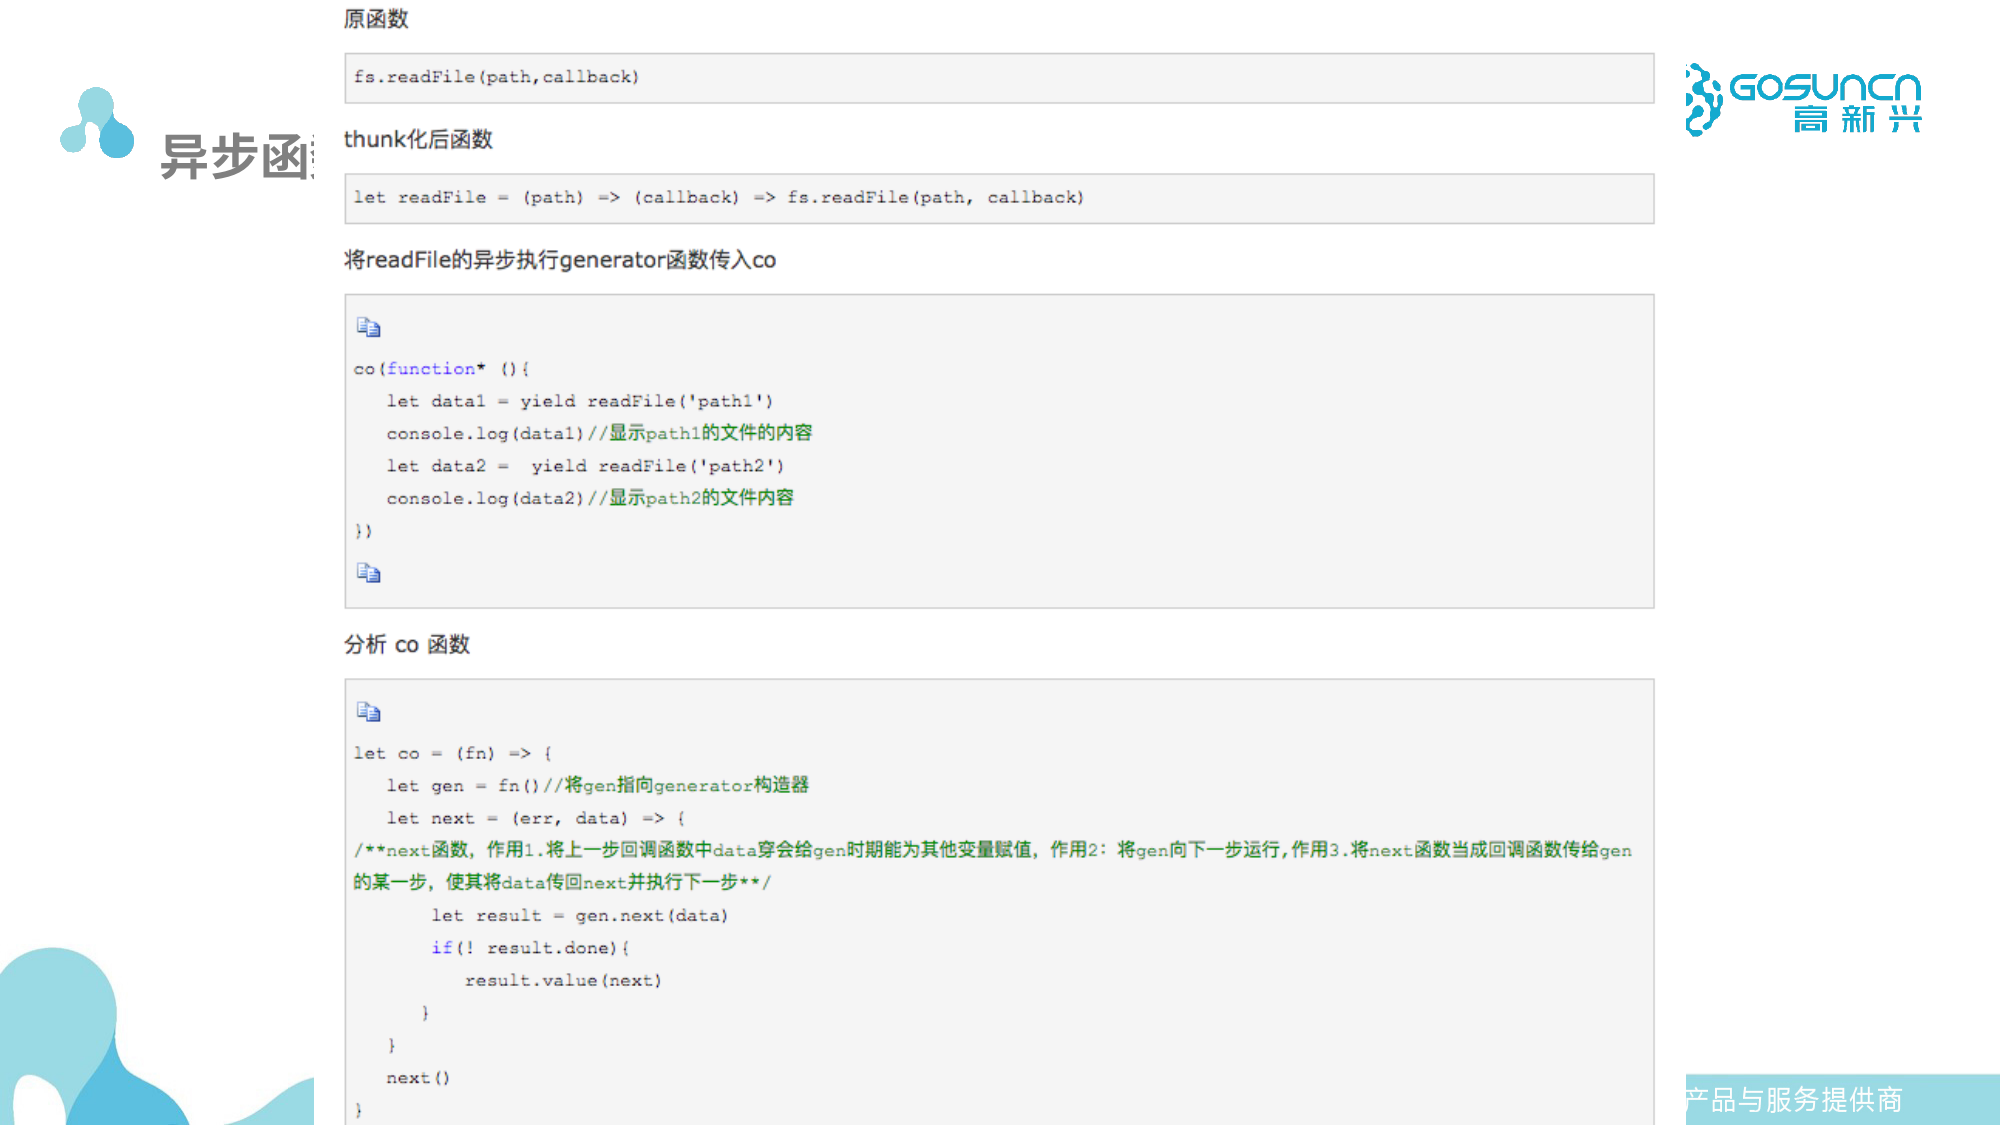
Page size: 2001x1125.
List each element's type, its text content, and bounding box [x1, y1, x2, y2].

text_box 异步函数的发展 [152, 59, 309, 194]
picture [60, 87, 134, 158]
picture [0, 0, 2000, 1125]
